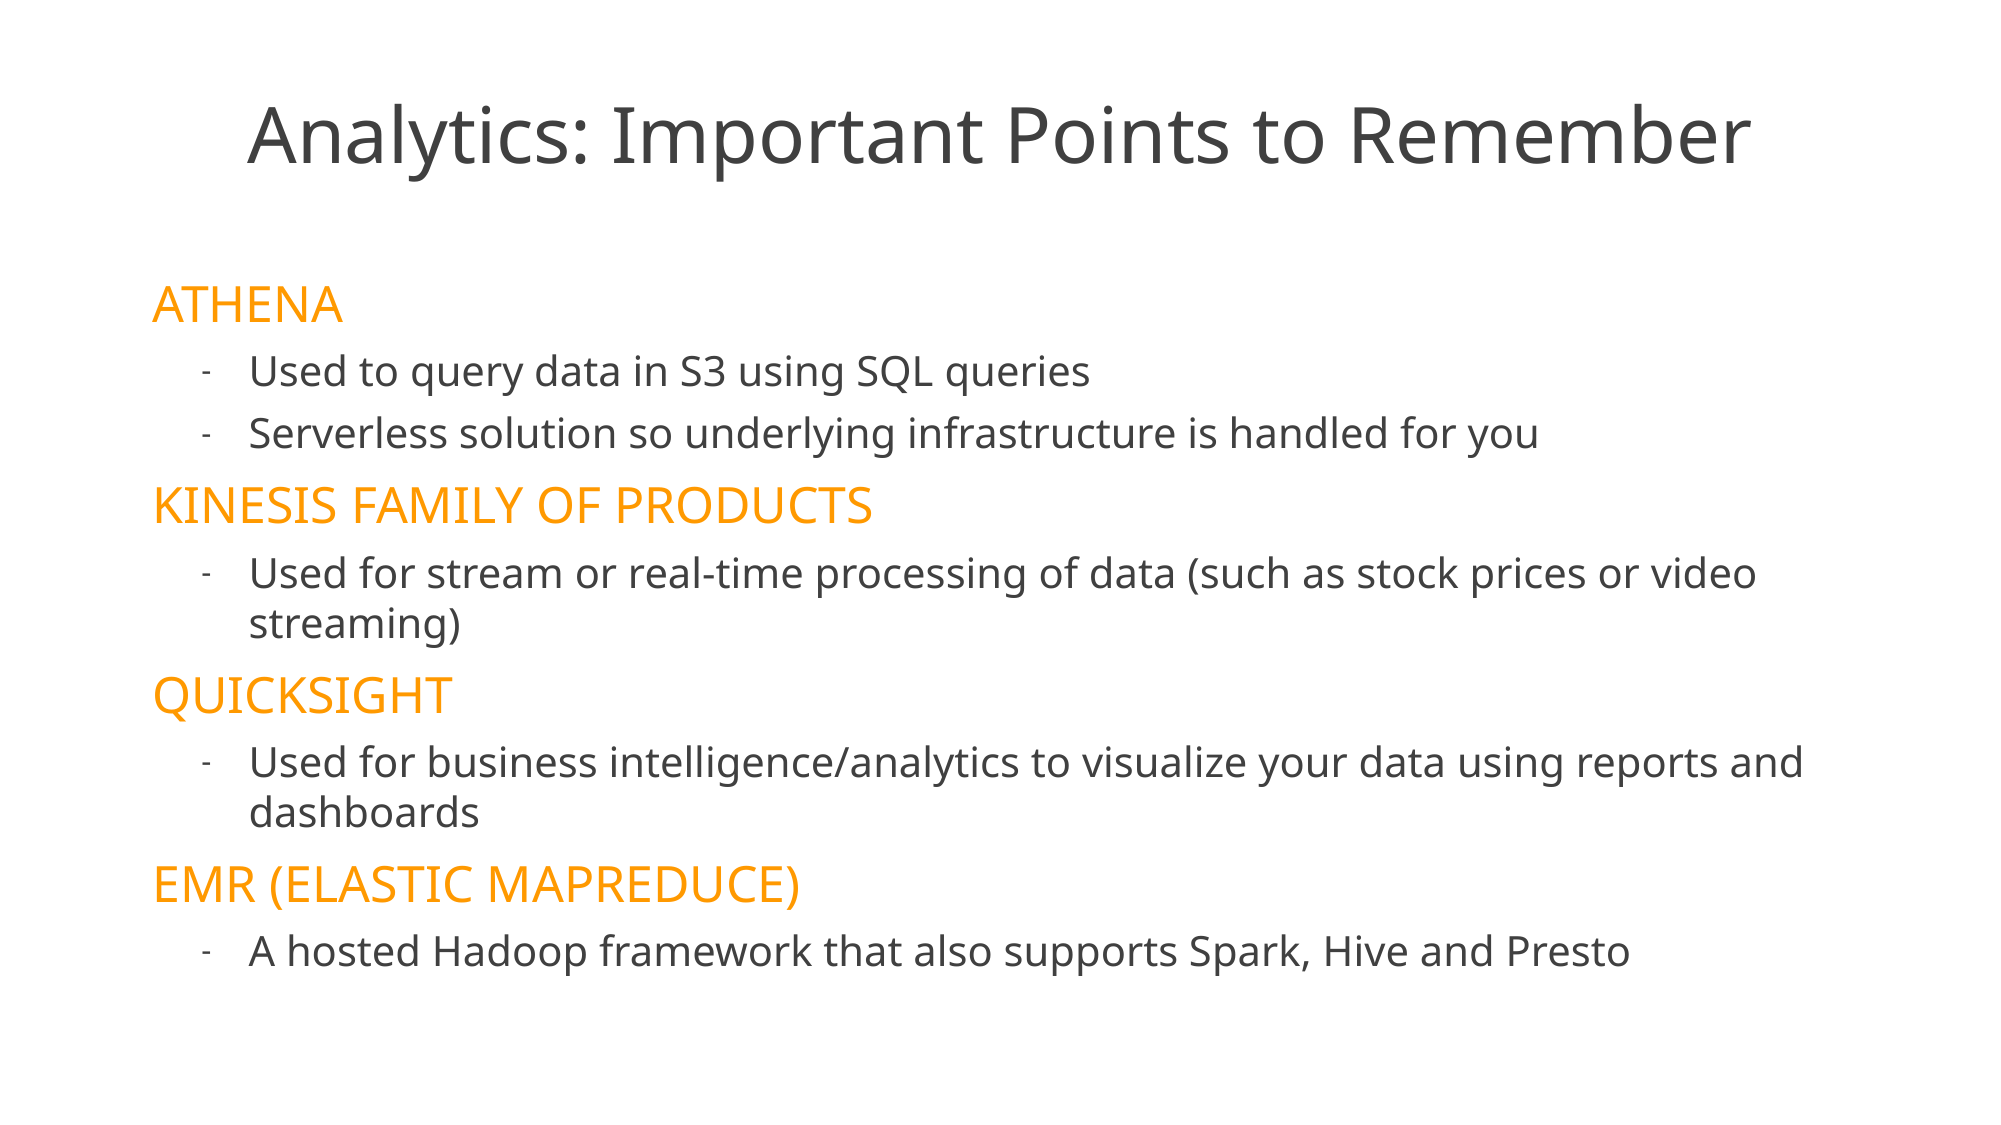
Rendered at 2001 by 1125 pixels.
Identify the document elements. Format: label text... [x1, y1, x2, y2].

title Analytics: Important Points to Remember [137, 93, 1863, 183]
list ATHENA Used to query data in S3 using SQL queries Serverless solution so underlying infrastructure is handled for you KINESIS FAMILY OF PRODUCTS Used for stream or real-time processing of data (such as stock prices or video streaming) QUICKSIGHT Used for business intelligence/analytics to visualize your data using reports and dashboards EMR (ELASTIC MAPREDUCE) A hosted Hadoop framework that also supports Spark, Hive and Presto [137, 264, 1917, 1018]
